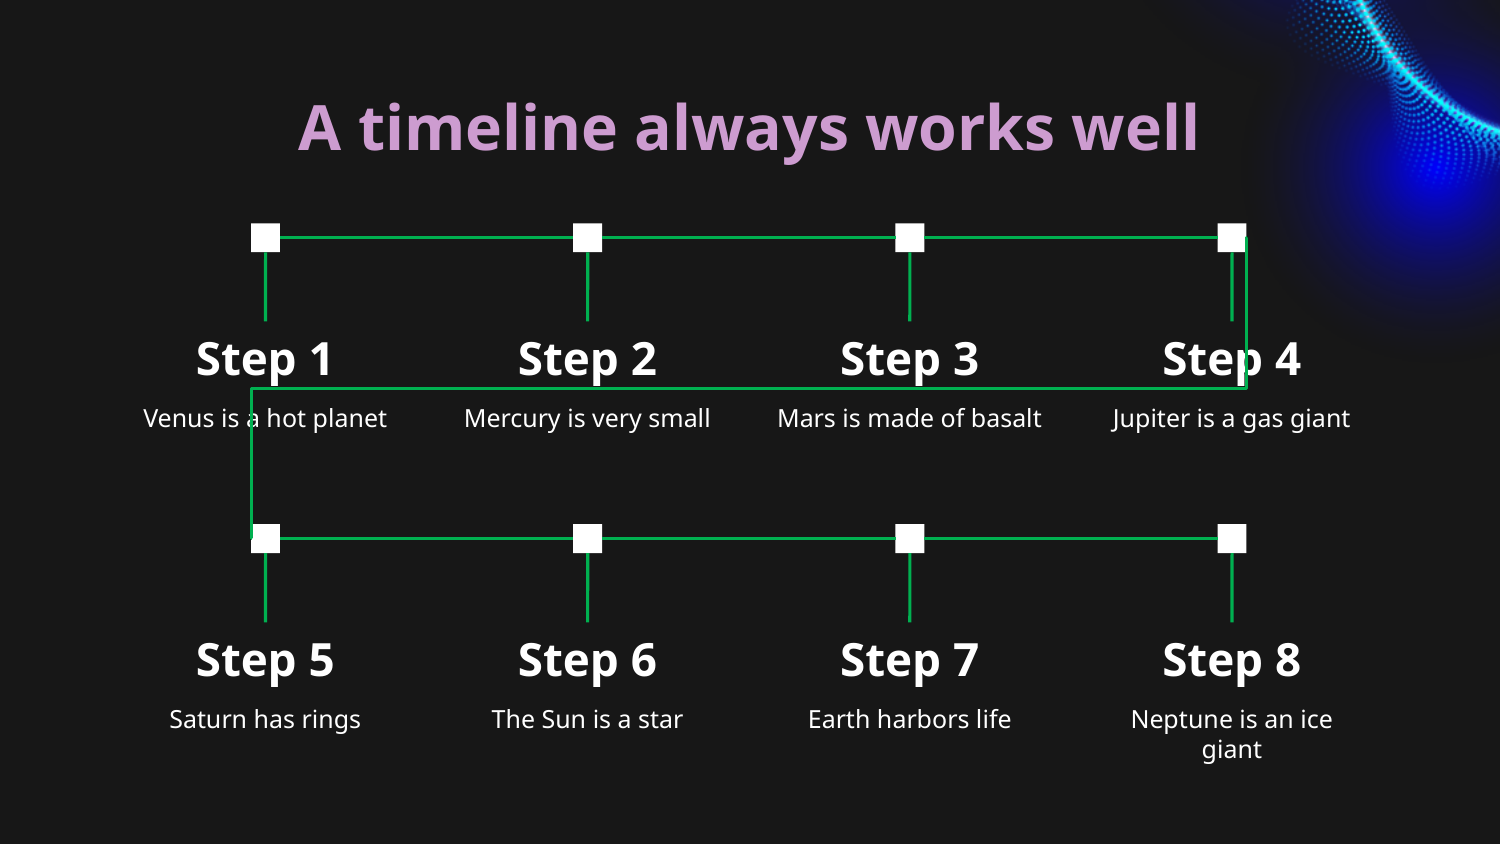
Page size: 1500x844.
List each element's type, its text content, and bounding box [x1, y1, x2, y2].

text_box [251, 546, 280, 554]
text_box [1217, 223, 1247, 237]
text_box Neptune is an ice giant [1083, 688, 1381, 741]
text_box [895, 223, 925, 236]
text_box Step 7 [761, 622, 1059, 688]
text_box The Sun is a star [439, 688, 737, 741]
text_box Step 5 [116, 622, 415, 688]
text_box Step 1 [116, 321, 245, 387]
text_box [1217, 546, 1247, 554]
text_box Step 6 [439, 622, 737, 688]
text_box Saturn has rings [116, 688, 415, 741]
text_box [895, 547, 925, 554]
picture [1091, 0, 1500, 419]
text_box Jupiter is a gas giant [1252, 387, 1381, 440]
text_box Earth harbors life [761, 688, 1059, 741]
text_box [250, 237, 1247, 539]
text_box [573, 223, 603, 236]
text_box Step 8 [1083, 622, 1381, 688]
text_box [573, 547, 603, 554]
text_box Step 4 [1252, 321, 1381, 387]
title A timeline always works well [118, 72, 1382, 167]
text_box [251, 223, 280, 236]
text_box Venus is a hot planet [116, 387, 245, 440]
